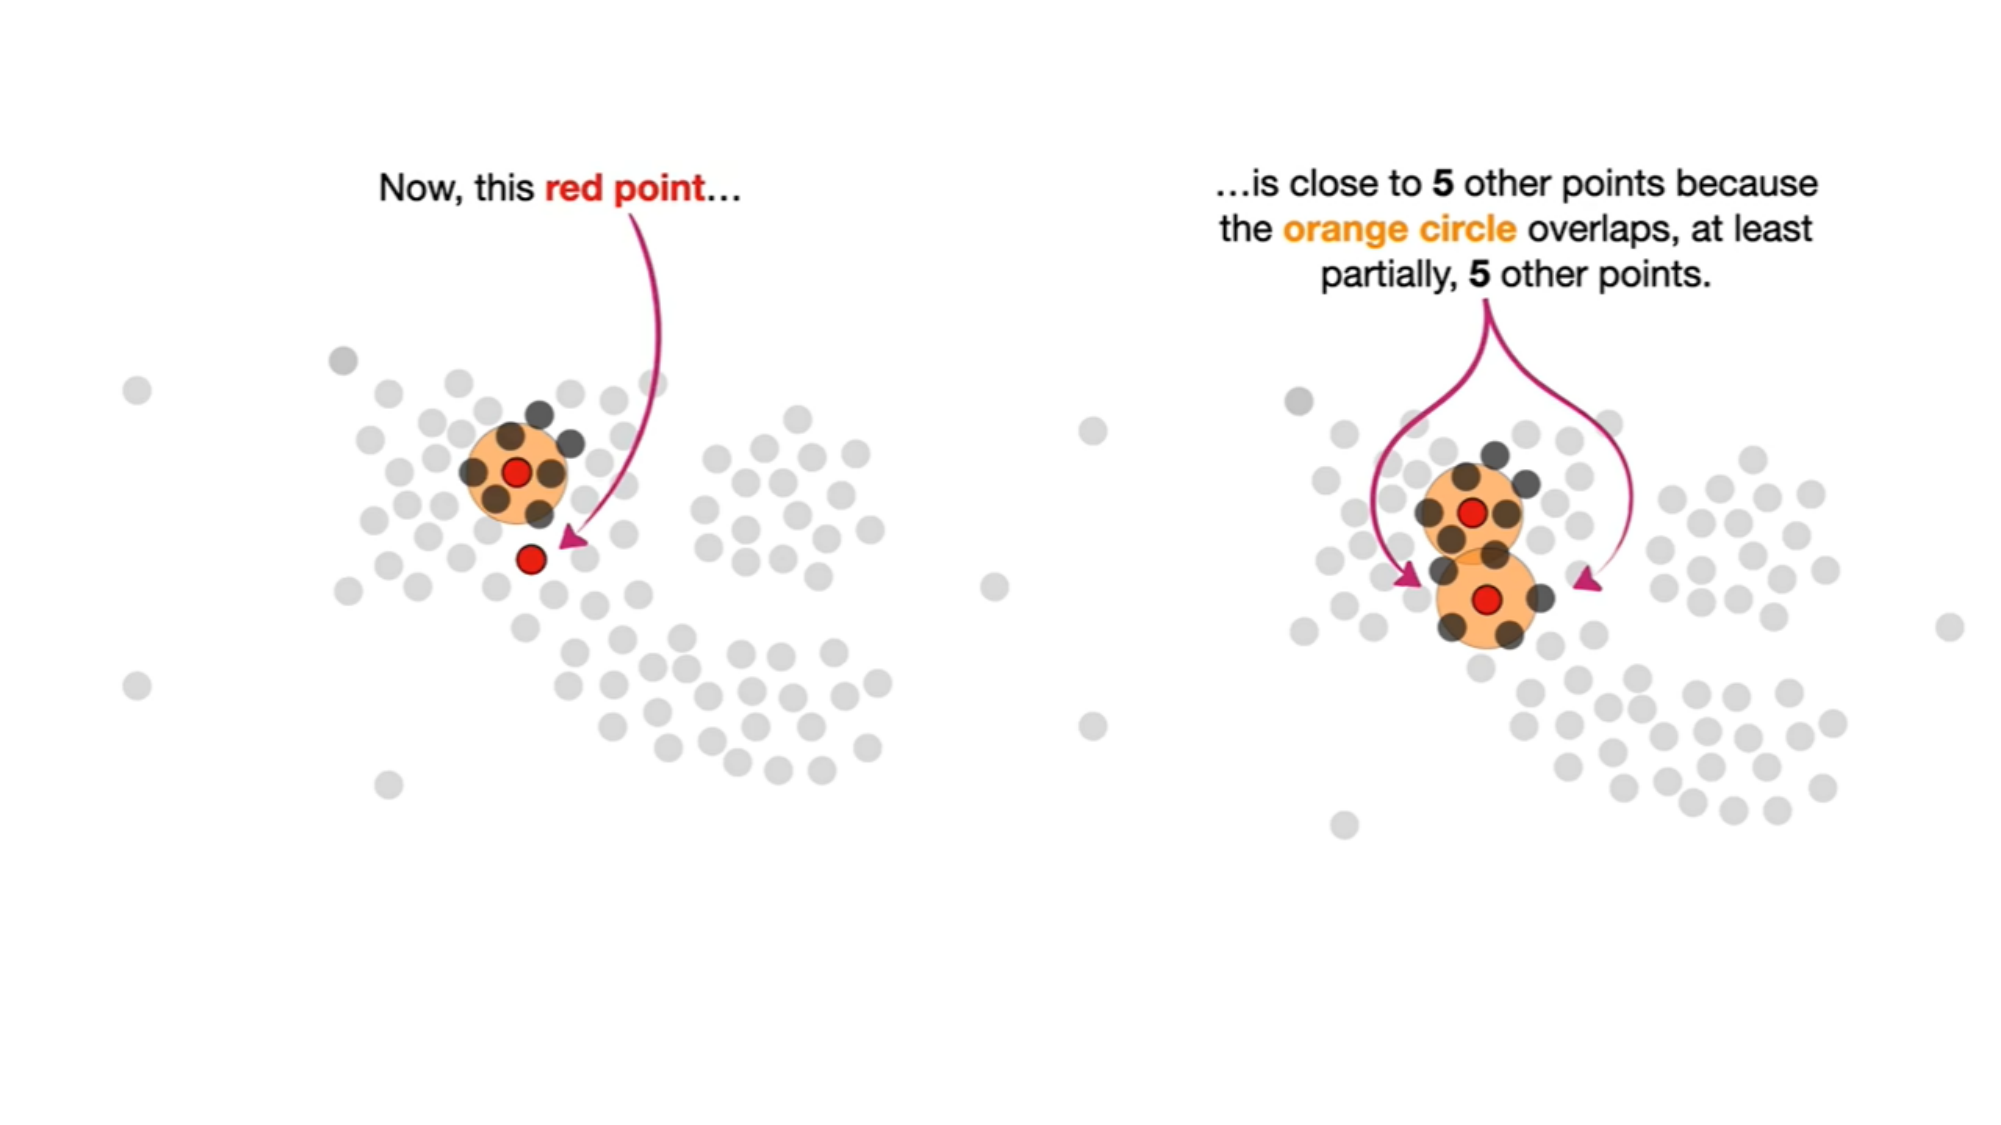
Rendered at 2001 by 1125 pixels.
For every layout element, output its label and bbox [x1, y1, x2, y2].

list [85, 160, 1021, 830]
picture [1052, 160, 1984, 878]
